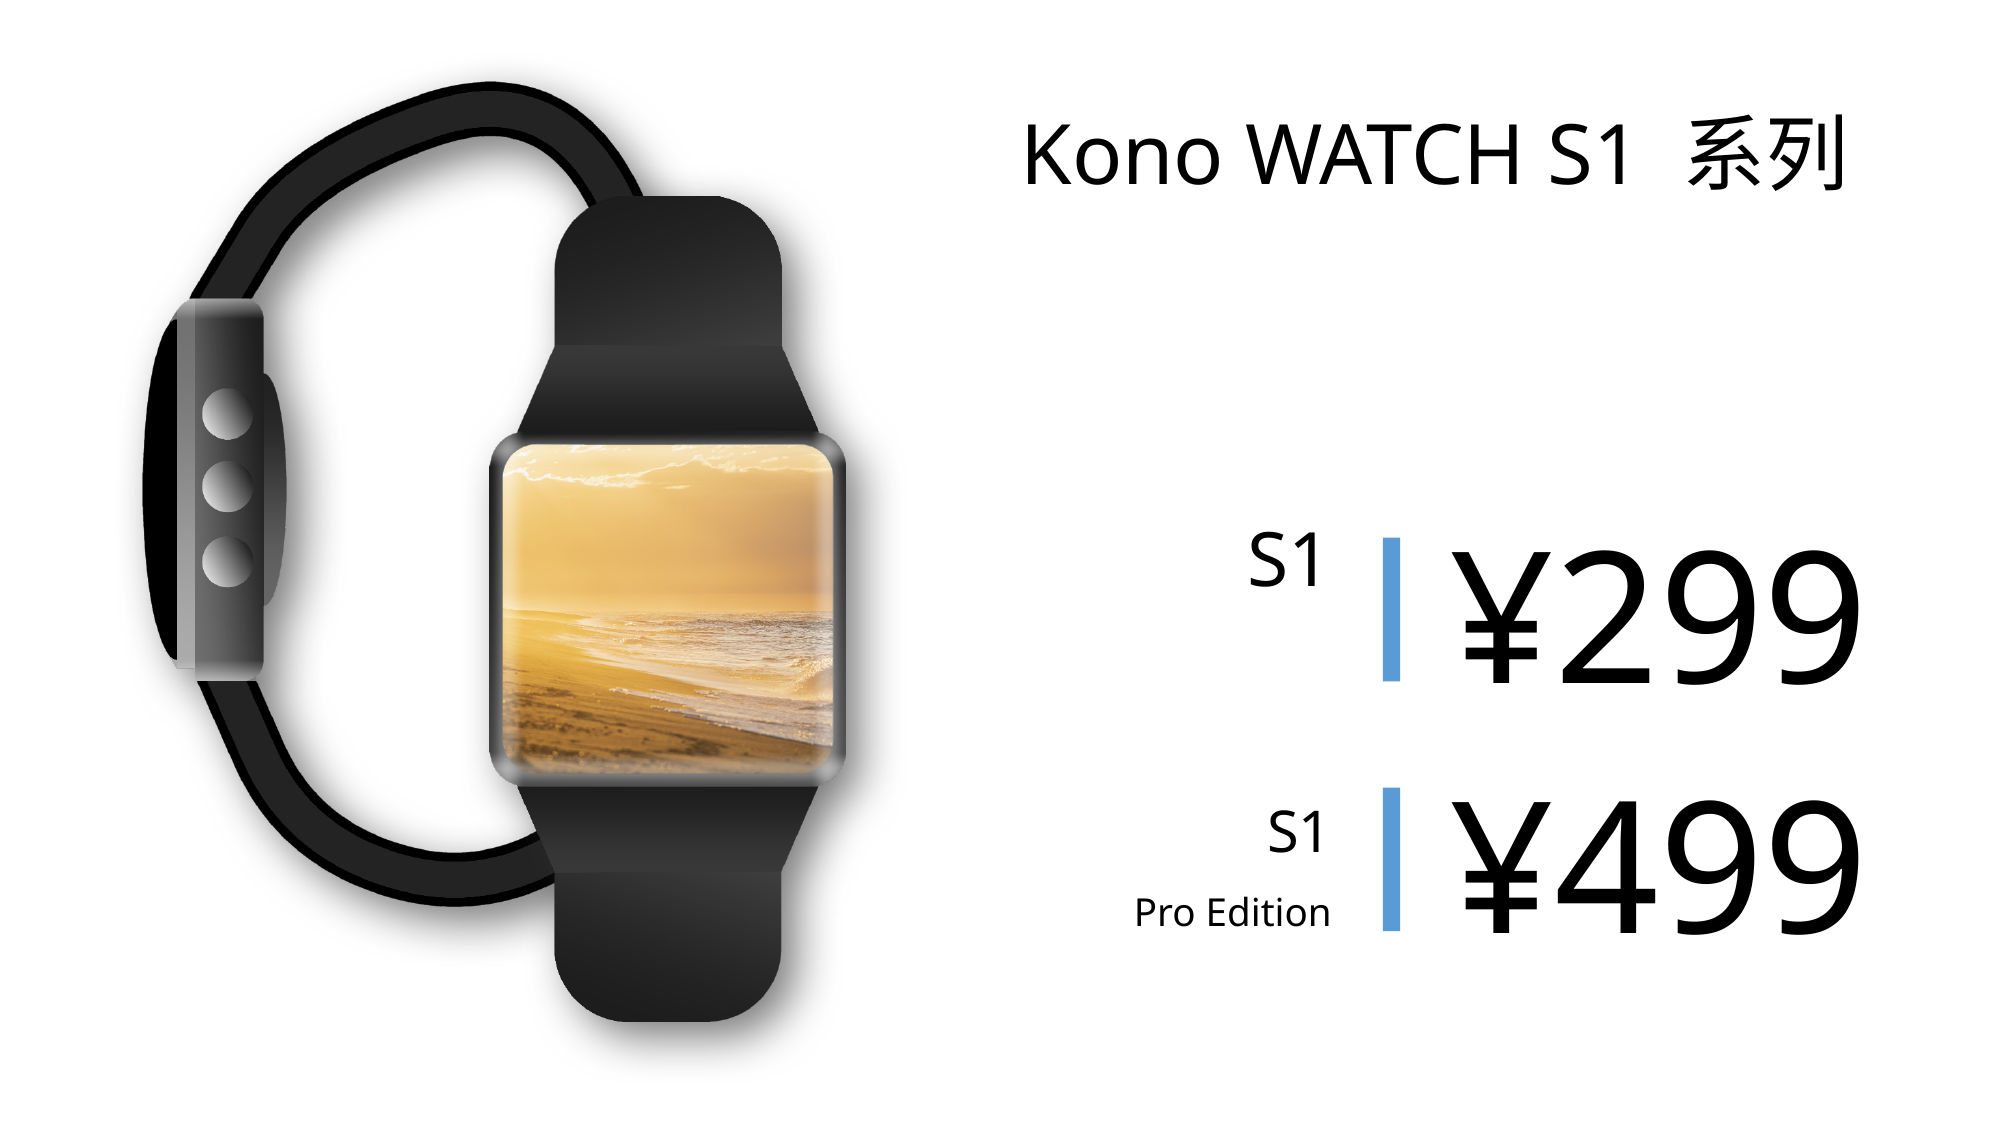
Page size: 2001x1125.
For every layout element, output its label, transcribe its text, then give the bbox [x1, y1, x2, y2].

picture [142, 81, 690, 907]
text_box S1 [1211, 521, 1347, 604]
text_box [1382, 537, 1401, 682]
text_box ¥499 [1434, 787, 1899, 961]
text_box ¥299 [1434, 537, 1899, 711]
title Kono WATCH S1 系列 [1005, 83, 1899, 233]
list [489, 196, 845, 1022]
text_box [1382, 787, 1401, 932]
text_box S1 Pro Edition [1039, 752, 1347, 943]
